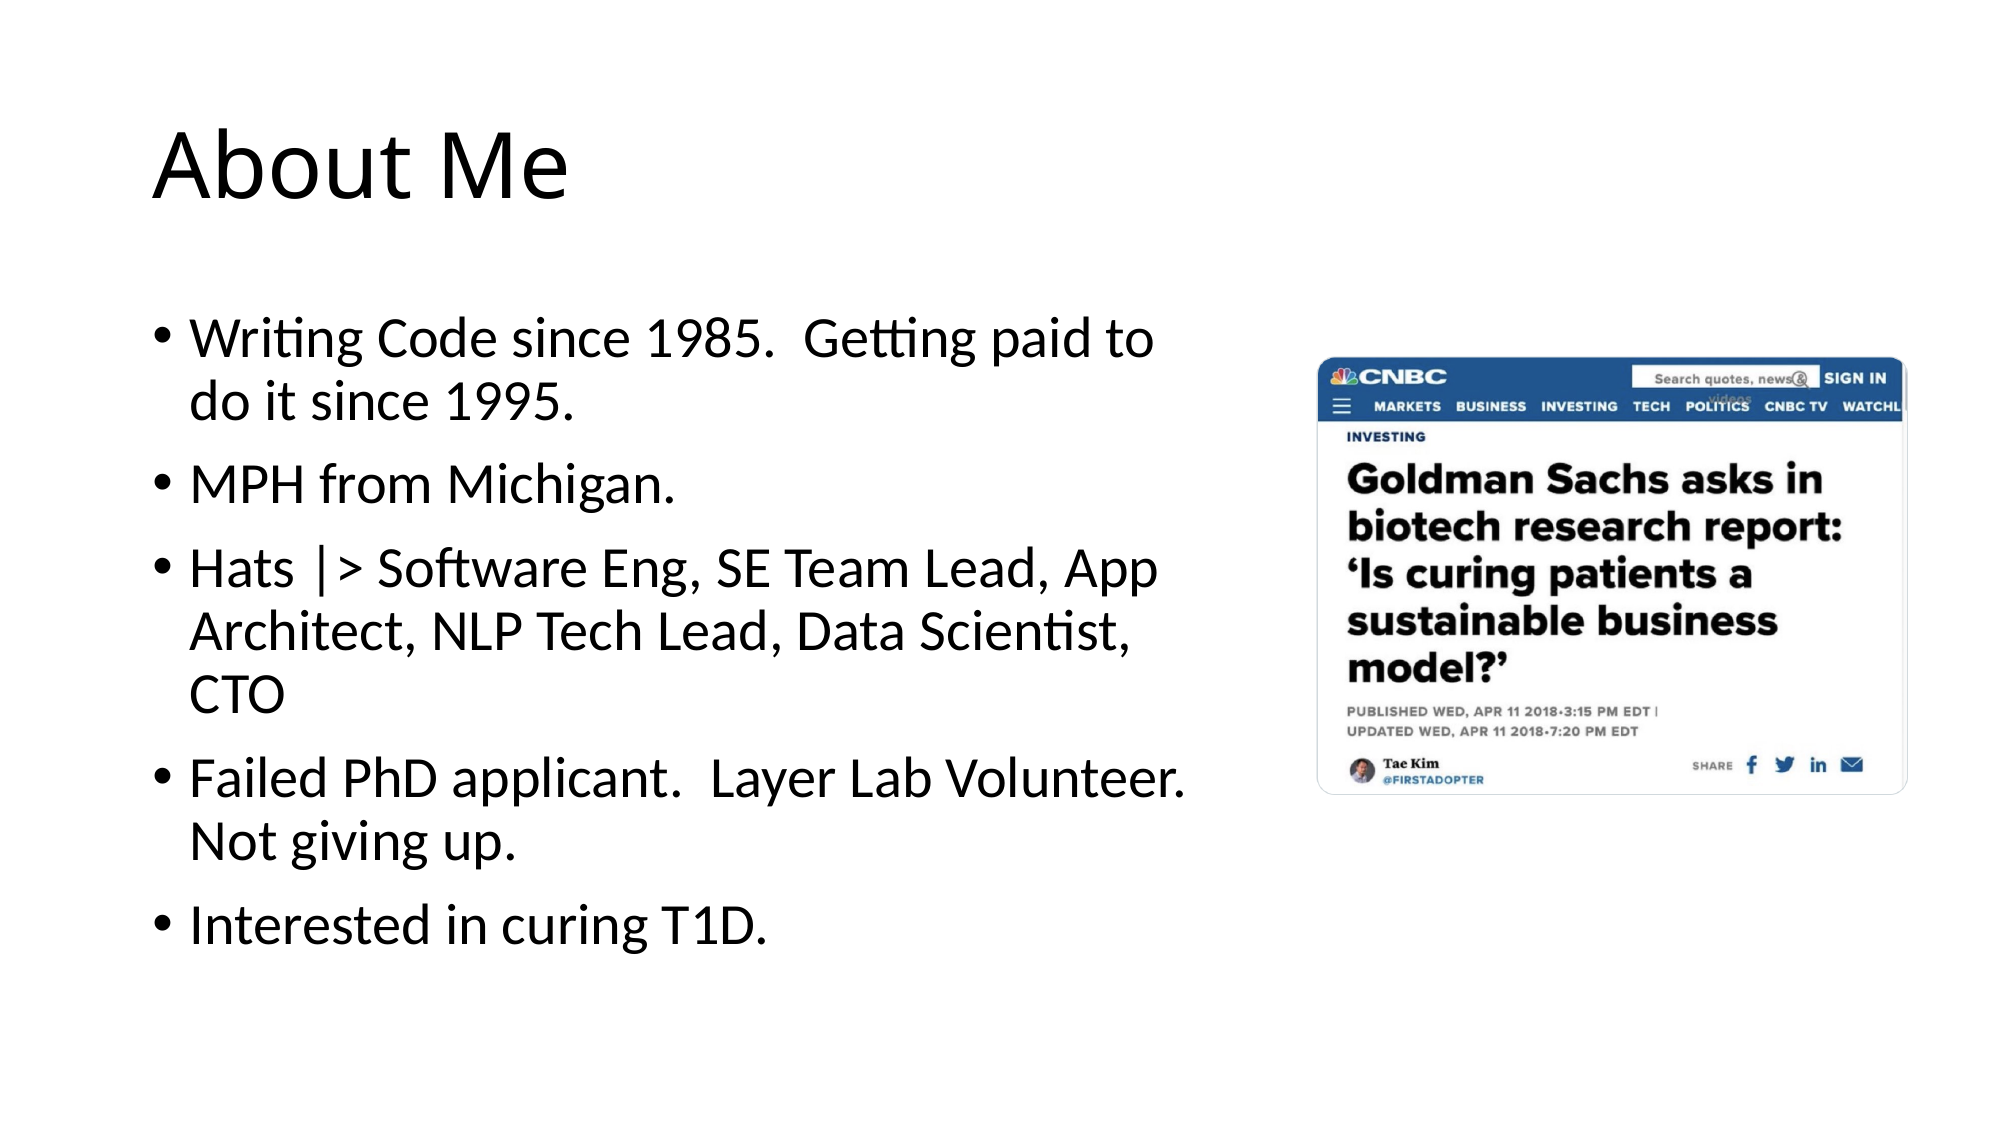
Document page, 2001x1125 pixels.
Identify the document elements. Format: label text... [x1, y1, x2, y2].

list Writing Code since 1985. Getting paid to do it since 1995. MPH from Michigan. Hats |> Software Eng, SE Team Lead, App Architect, NLP Tech Lead, Data Scientist, CTO Failed PhD applicant. Layer Lab Volunteer. Not giving up. Interested in curing T1D. [137, 299, 1235, 1014]
picture [1306, 343, 1918, 809]
title About Me [137, 59, 1235, 278]
